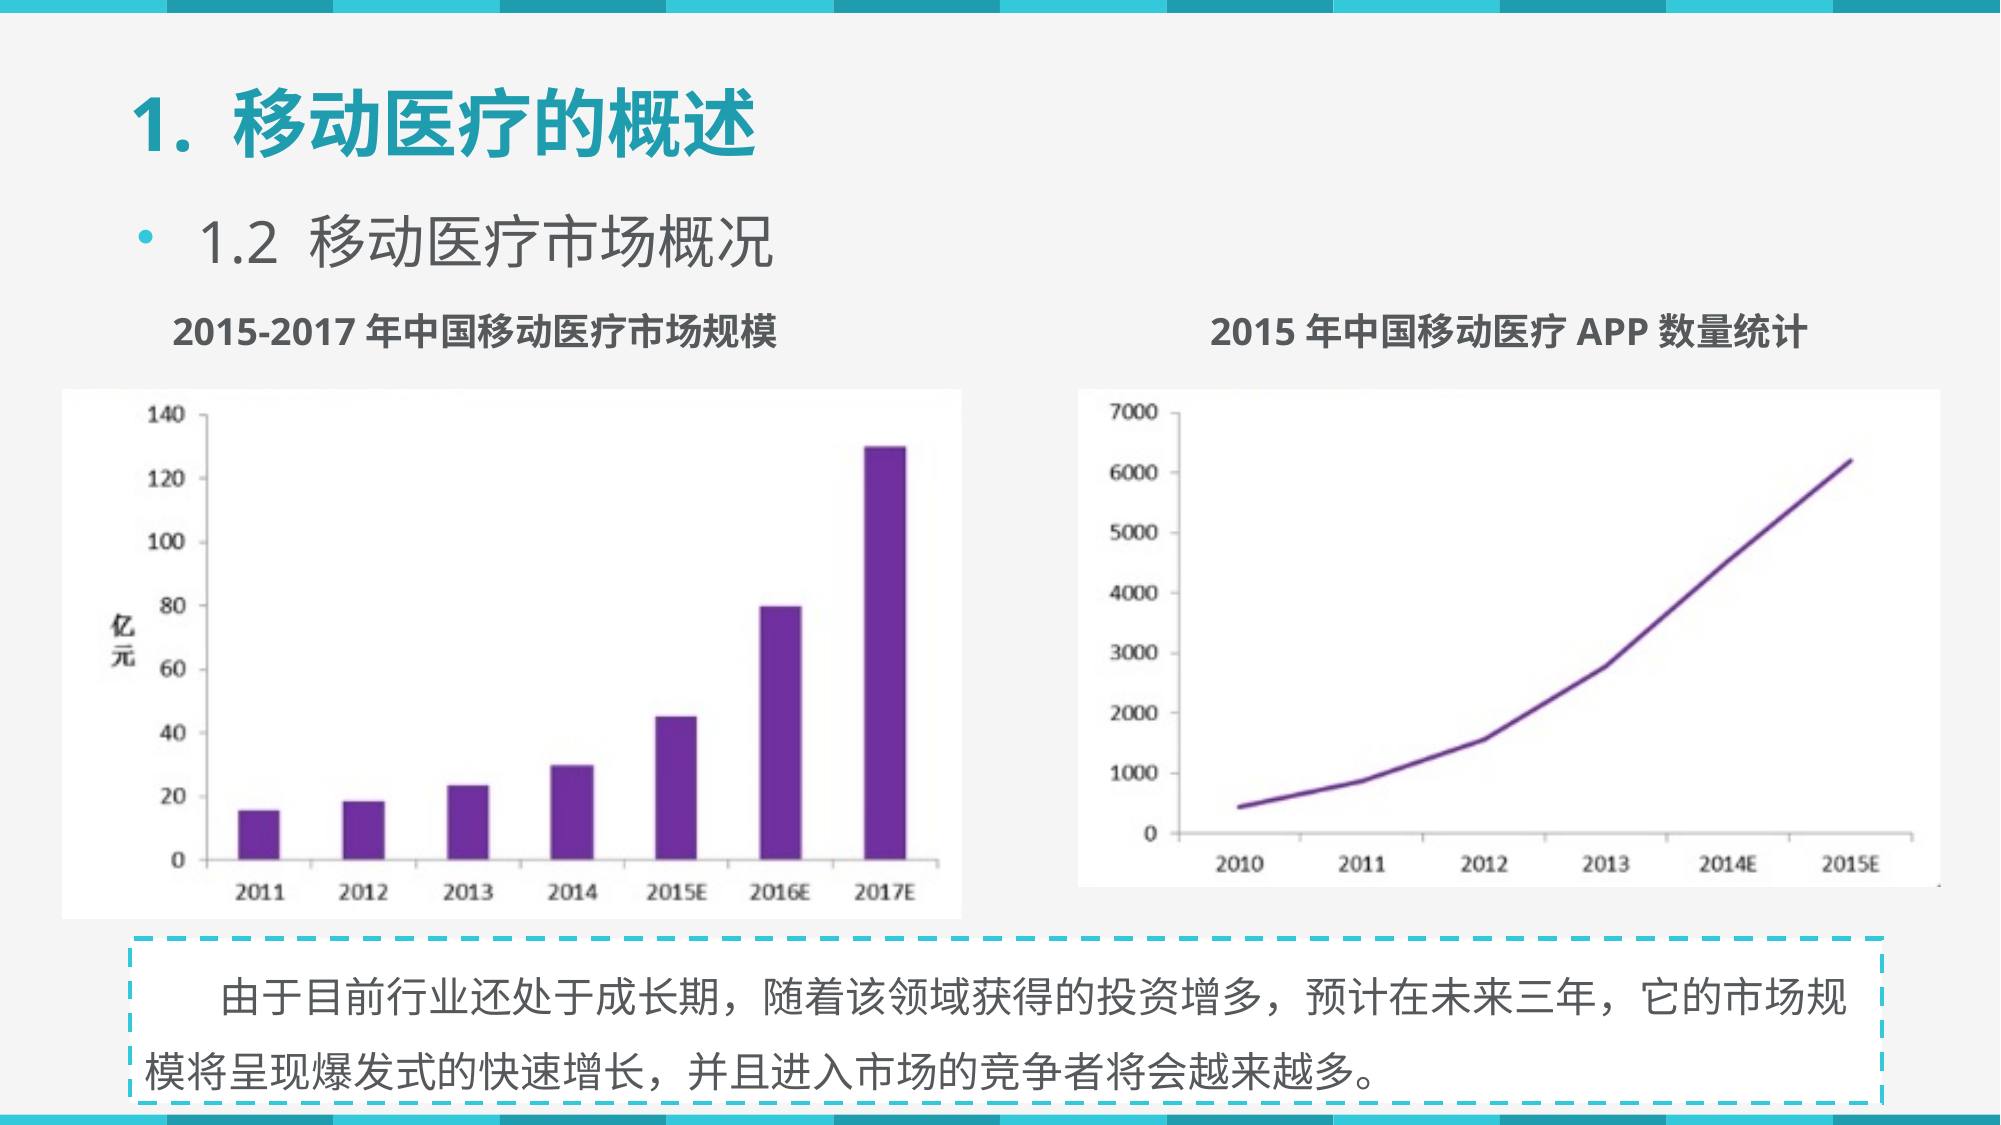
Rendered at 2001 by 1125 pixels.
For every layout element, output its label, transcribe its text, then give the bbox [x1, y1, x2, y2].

text_box 由于目前行业还处于成长期，随着该领域获得的投资增多，预计在未来三年，它的市场规模将呈现爆发式的快速增长，并且进入市场的竞争者将会越来越多。 [129, 937, 1883, 1104]
title 1. 移动医疗的概述 [115, 60, 1868, 176]
picture [1077, 389, 1941, 887]
text_box 2015年中国移动医疗APP数量统计 [1093, 300, 1925, 361]
text_box 1.2 移动医疗市场概况 [123, 206, 873, 314]
picture [62, 389, 962, 919]
text_box 2015-2017年中国移动医疗市场规模 [157, 314, 830, 361]
